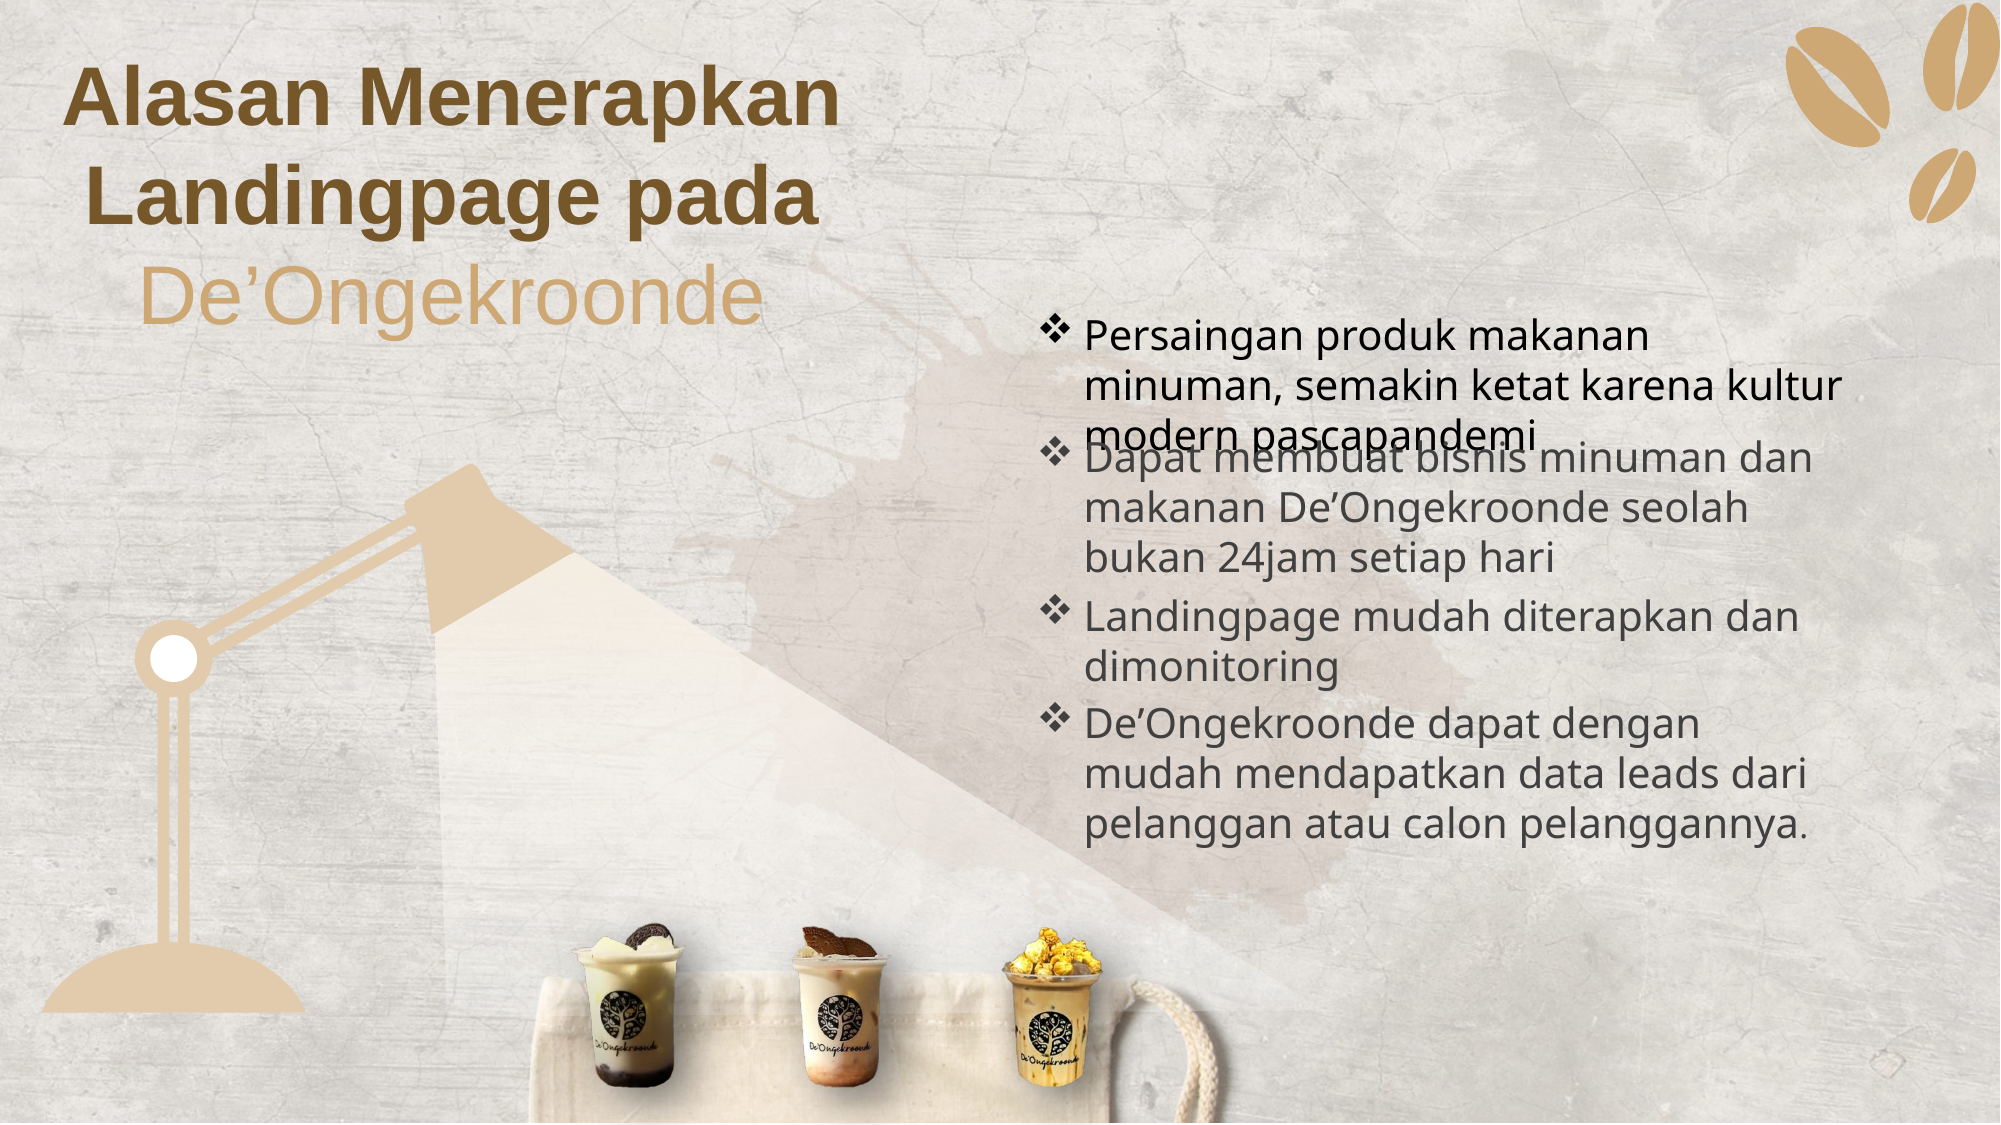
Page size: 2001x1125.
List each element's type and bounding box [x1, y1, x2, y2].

text_box [1021, 695, 1863, 831]
text_box [1021, 562, 1863, 673]
text_box [1785, 2, 2000, 224]
text_box [1021, 293, 1863, 426]
text_box [41, 472, 555, 1013]
picture [0, 0, 2000, 1123]
text_box [1021, 426, 1863, 562]
